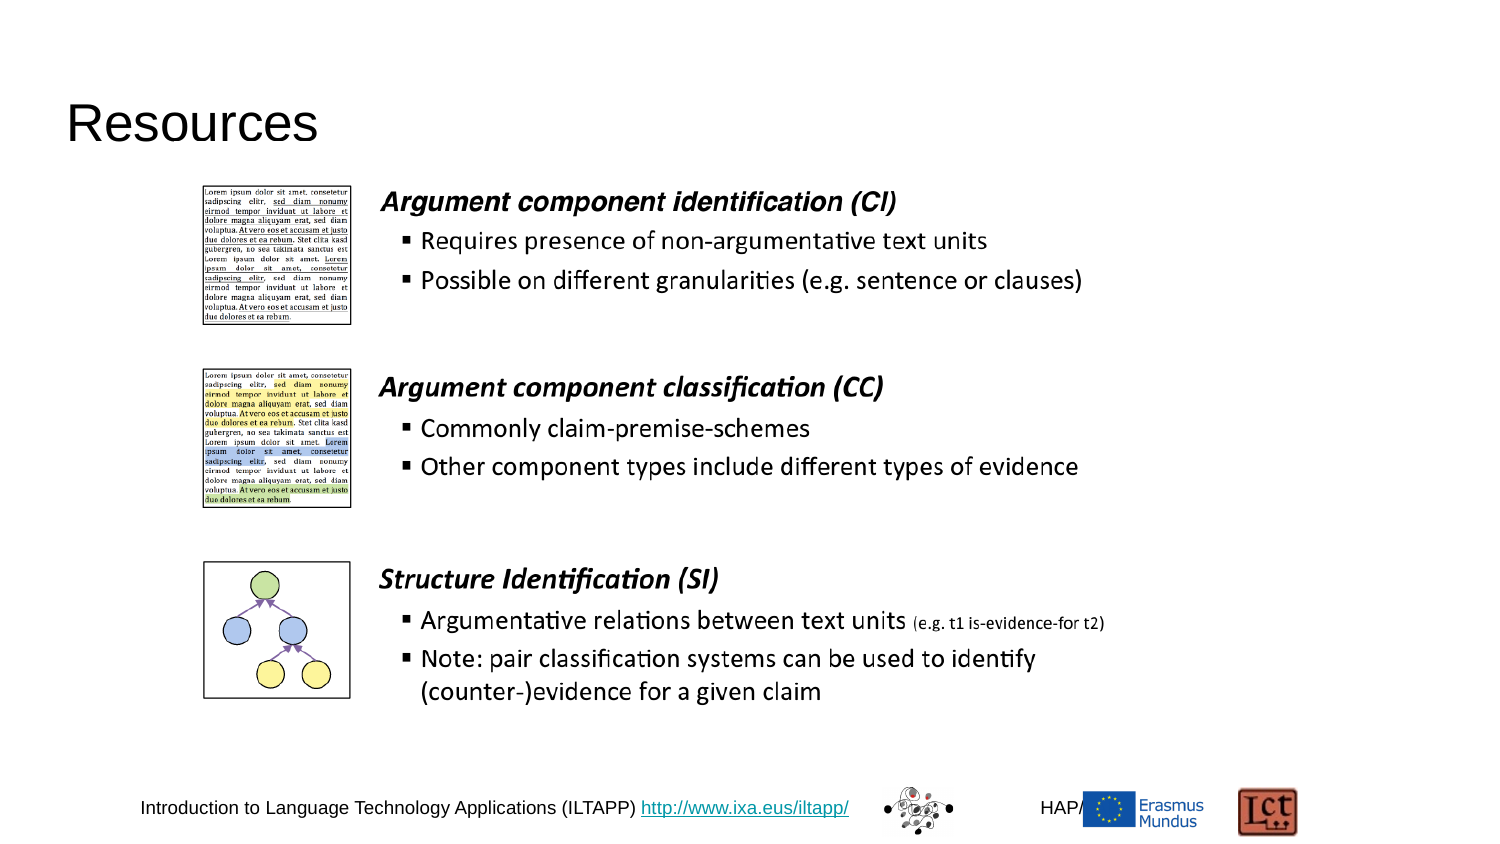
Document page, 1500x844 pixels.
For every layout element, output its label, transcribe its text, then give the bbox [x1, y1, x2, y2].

picture [174, 141, 1159, 769]
picture [882, 787, 954, 837]
picture [1078, 786, 1215, 840]
title Resources [51, 72, 1449, 167]
picture [1238, 787, 1298, 837]
